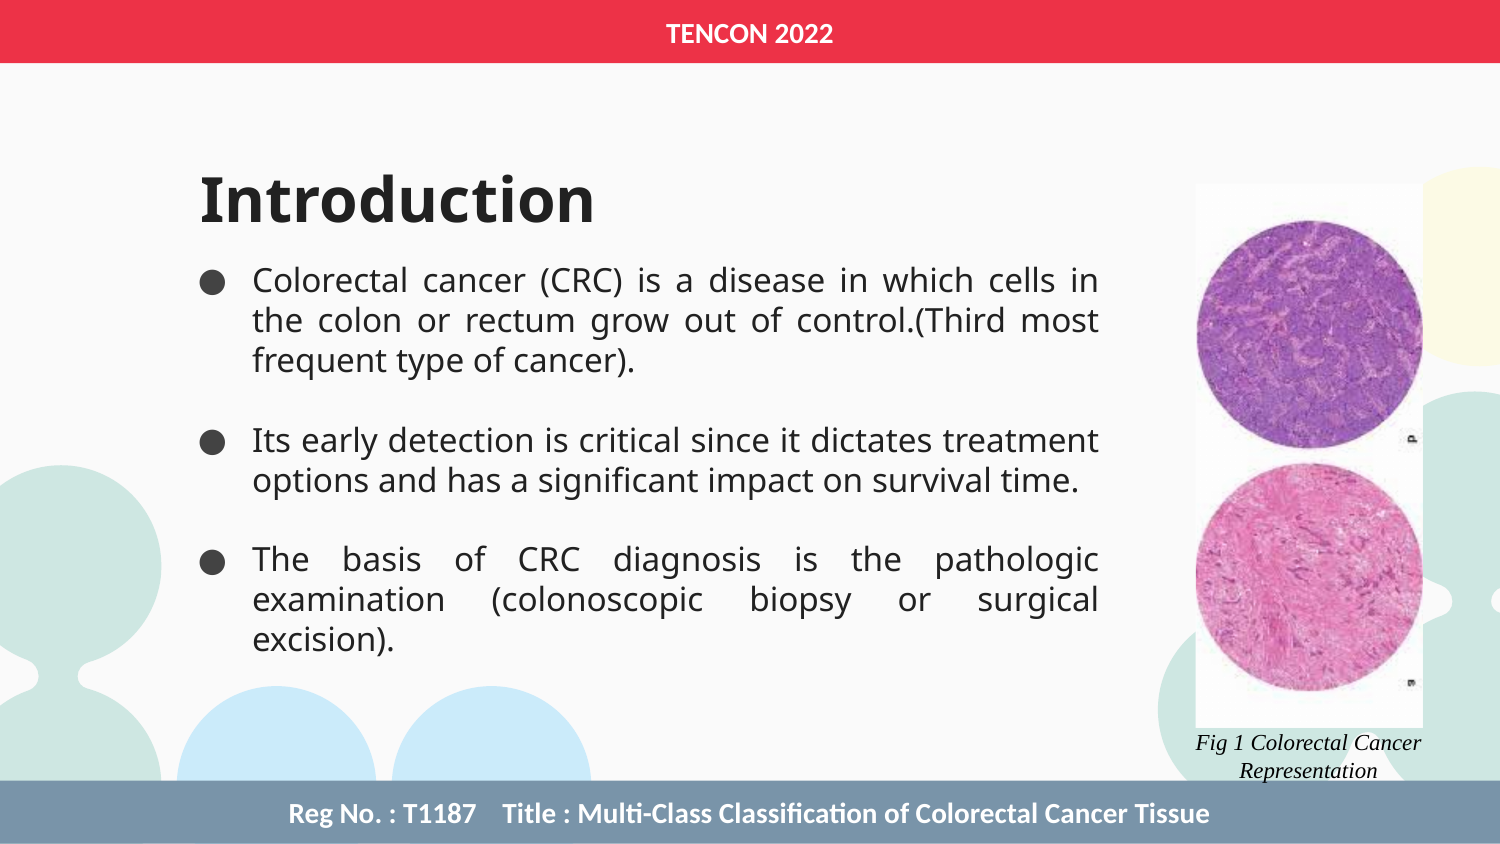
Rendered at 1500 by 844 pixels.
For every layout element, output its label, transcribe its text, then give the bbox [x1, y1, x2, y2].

text_box Fig 1 Colorectal Cancer Representation [1115, 712, 1500, 798]
picture [1036, 184, 1500, 712]
text_box Reg No. : T1187 Title : Multi-Class Classification of Colorectal Cancer Tissue [0, 780, 1500, 844]
title Introduction [184, 145, 1292, 224]
list Colorectal cancer (CRC) is a disease in which cells in the colon or rectum grow out of control.(Third most frequent type of cancer). Its early detection is critical since it dictates treatment options and has a significant impact on survival time. The basis of CRC diagnosis is the pathologic examination (colonoscopic biopsy or surgical excision). [162, 244, 1116, 713]
text_box TENCON 2022 [0, 0, 1500, 64]
